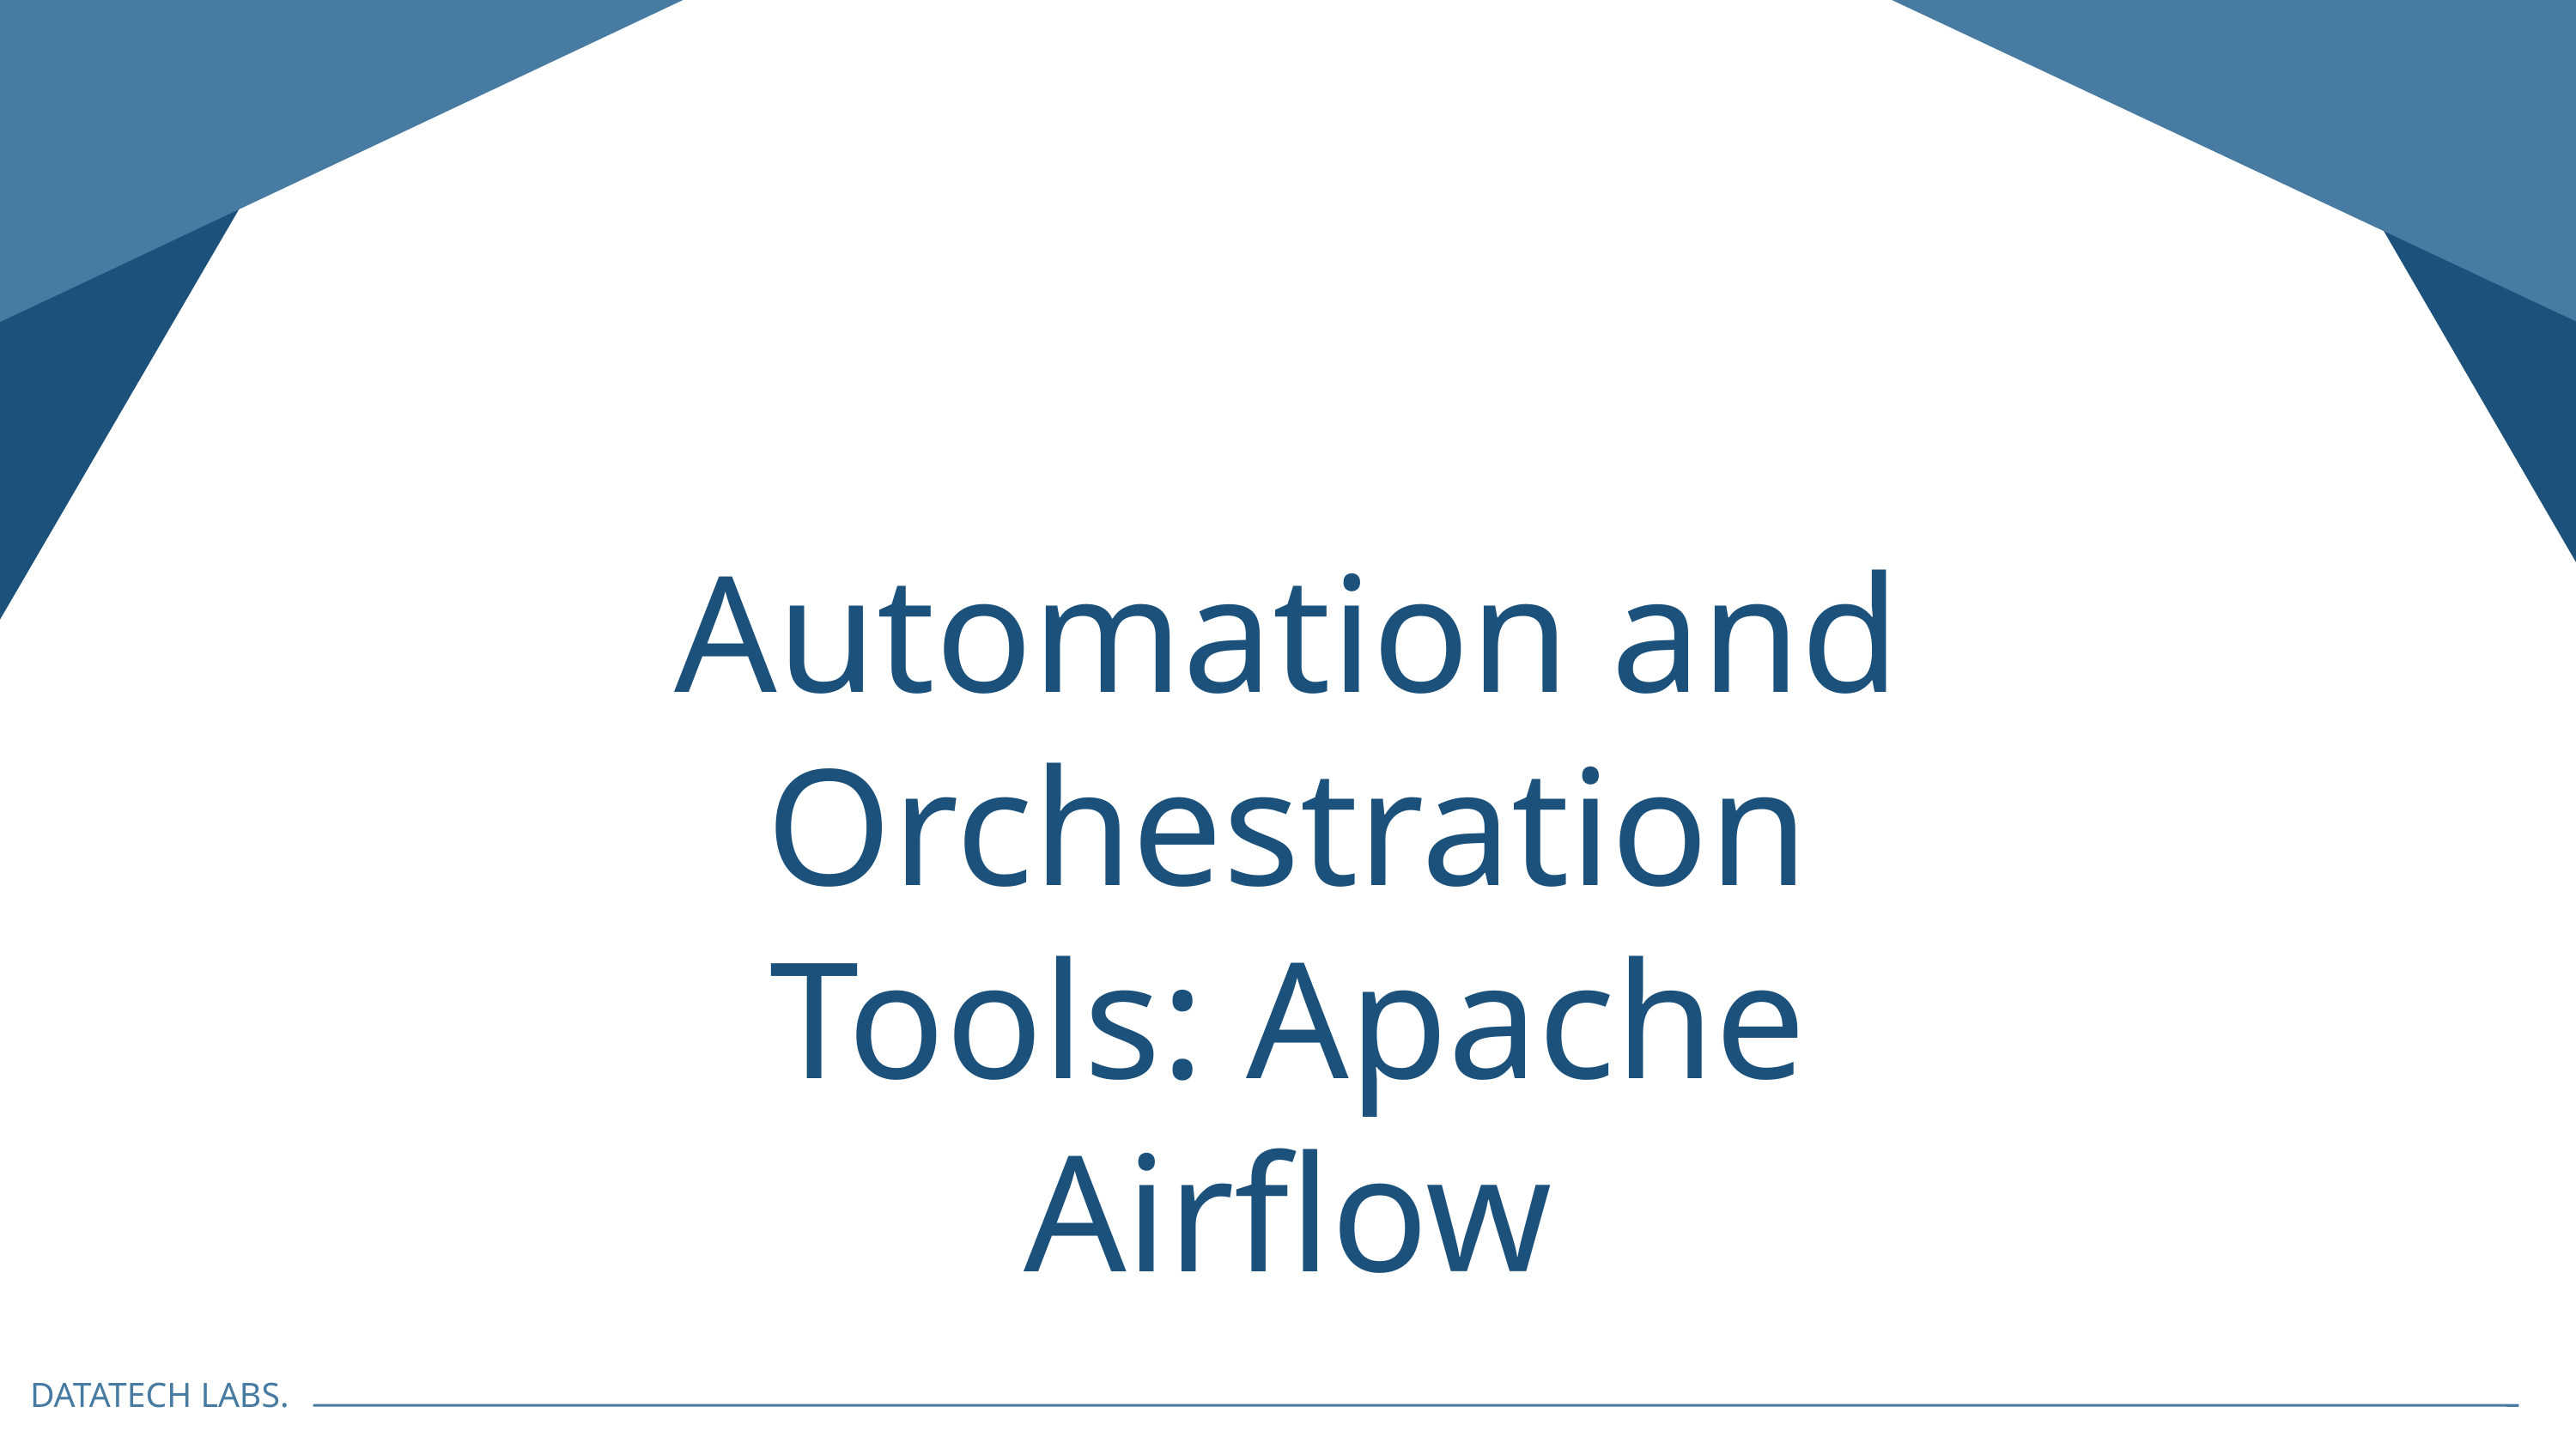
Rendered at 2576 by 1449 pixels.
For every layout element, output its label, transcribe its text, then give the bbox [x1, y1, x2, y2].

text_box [0, 0, 199, 610]
text_box Automation and Orchestration Tools: Apache Airflow [557, 530, 2019, 1304]
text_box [131, 0, 433, 415]
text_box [2146, 0, 2453, 412]
text_box DATATECH LABS. [29, 1373, 313, 1414]
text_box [2386, 0, 2576, 542]
